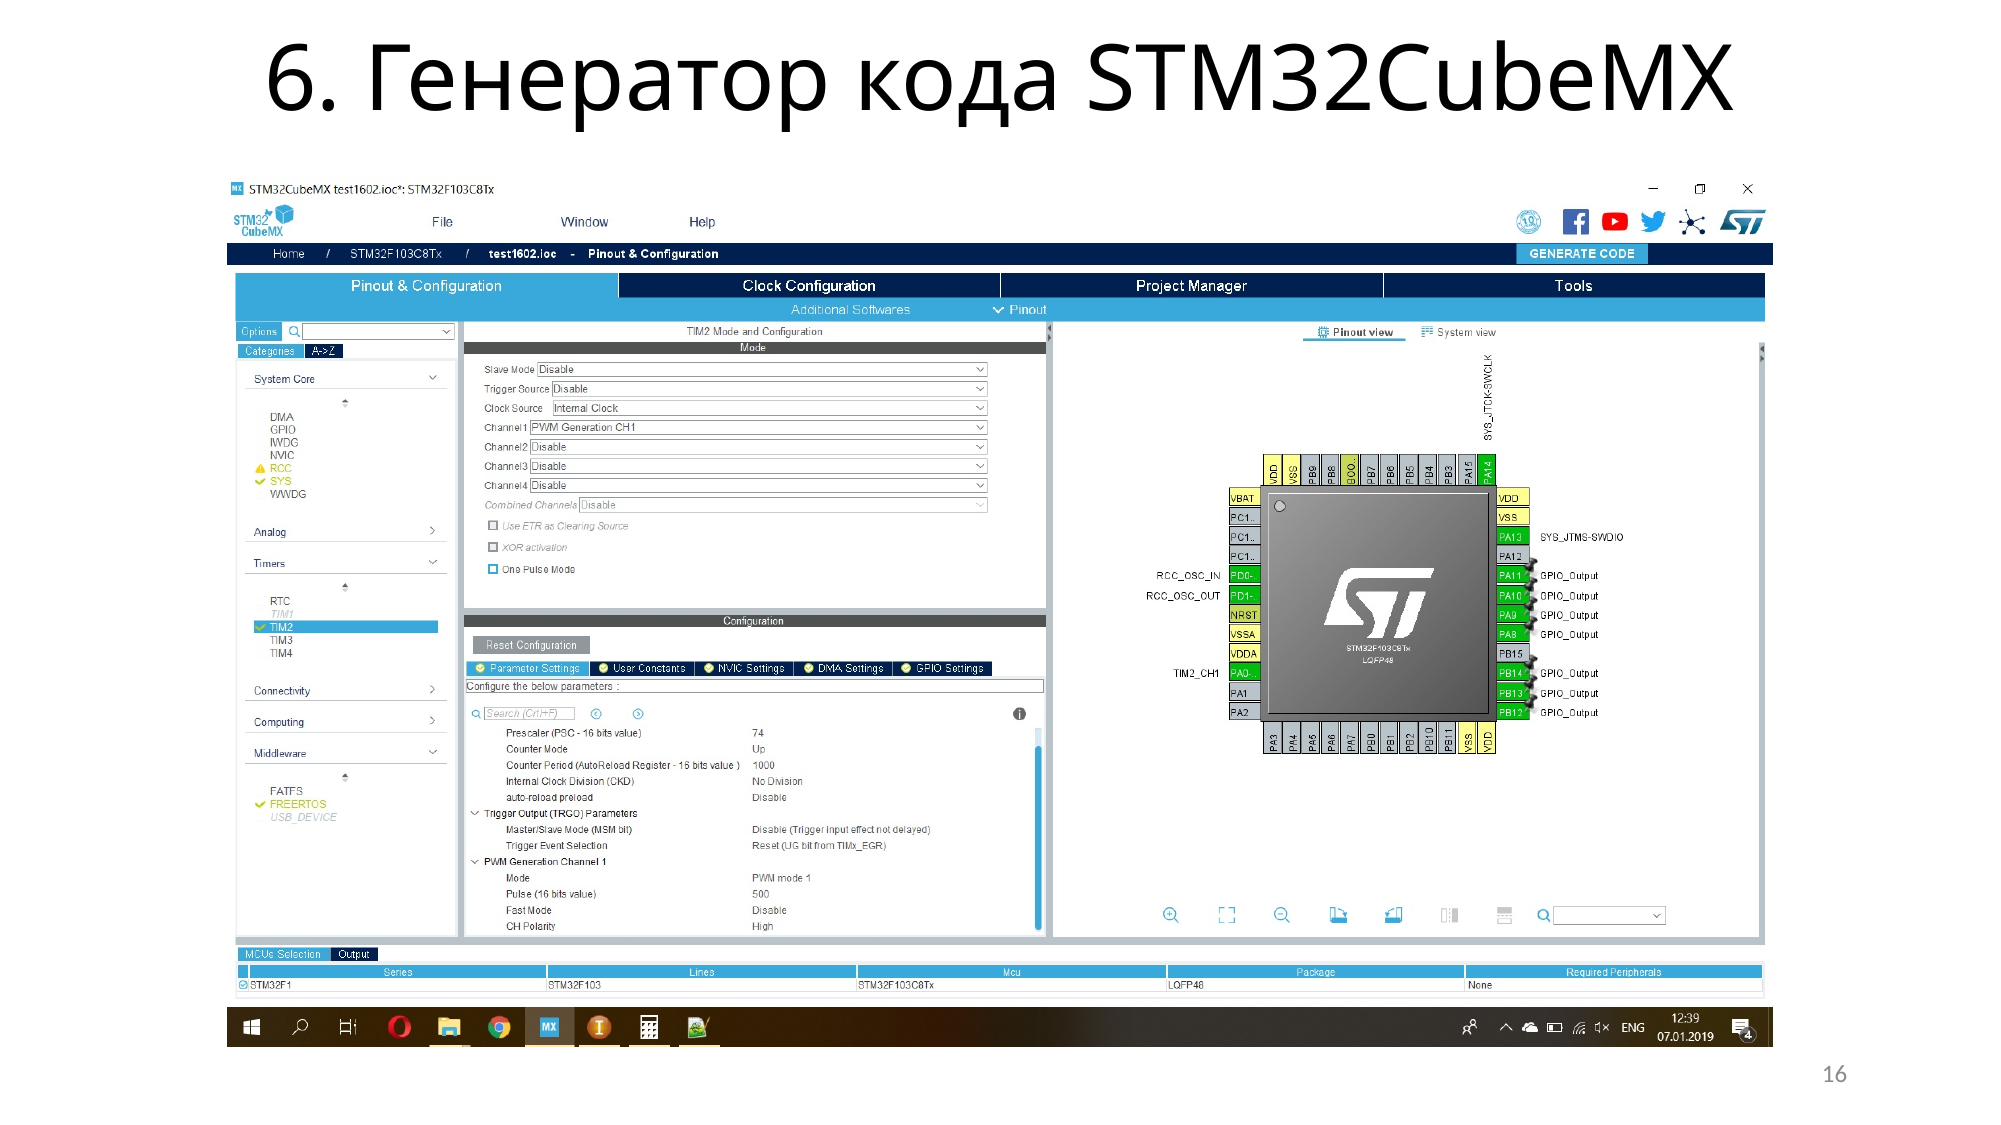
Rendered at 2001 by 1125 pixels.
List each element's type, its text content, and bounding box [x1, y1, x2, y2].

slide_number 16 [1412, 1042, 1863, 1103]
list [227, 177, 1773, 1047]
title 6. Генератор кода STM32CubeMX [97, 22, 1903, 140]
